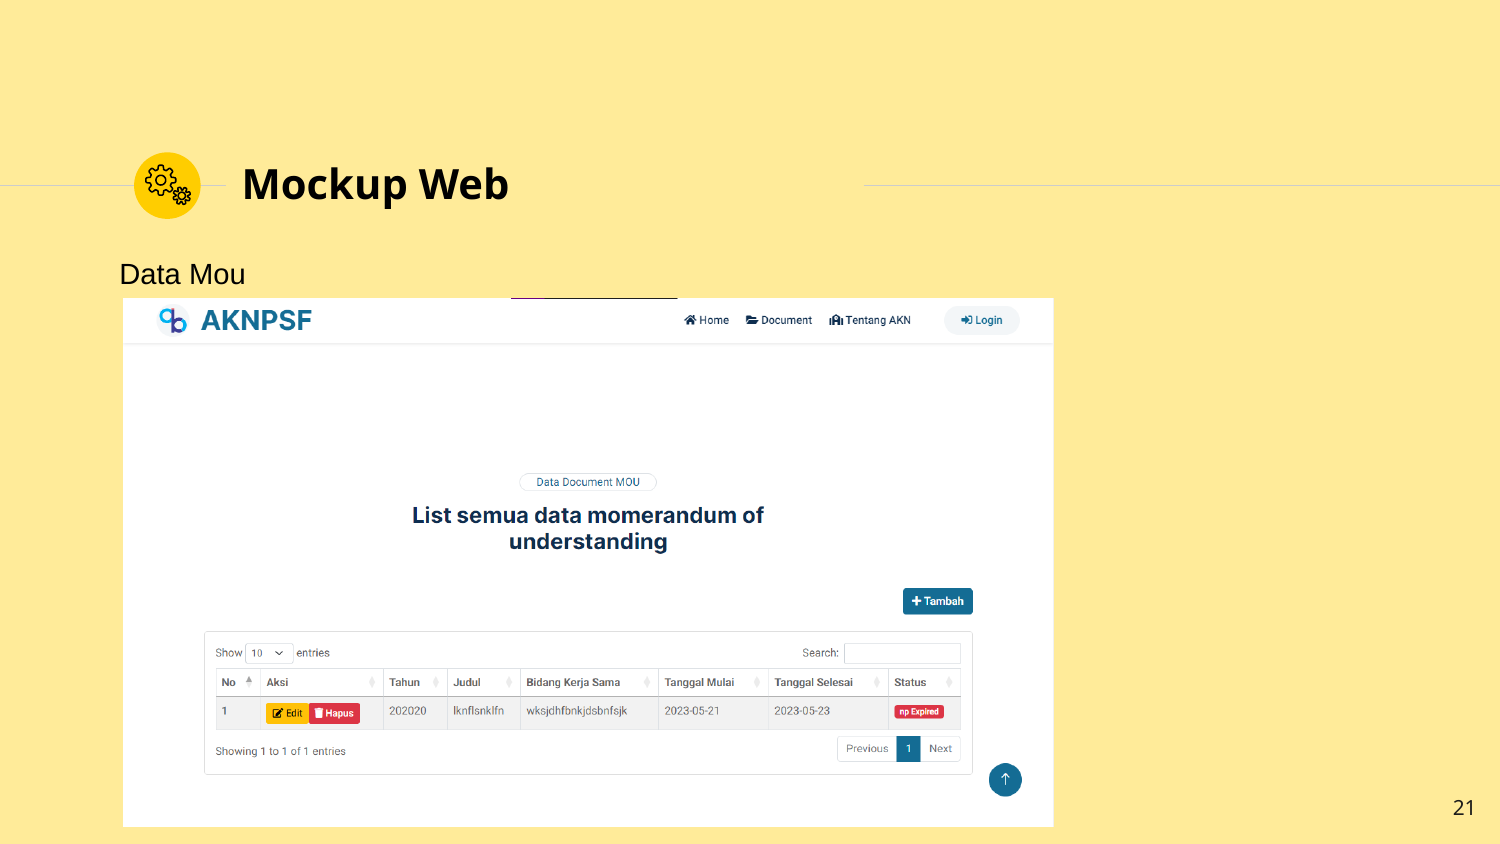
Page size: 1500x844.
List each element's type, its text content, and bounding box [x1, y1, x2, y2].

picture [122, 297, 1054, 828]
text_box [145, 164, 191, 205]
text_box Data Mou [104, 247, 373, 298]
slide_number 21 [1401, 779, 1492, 844]
title Mockup Web [226, 146, 863, 219]
